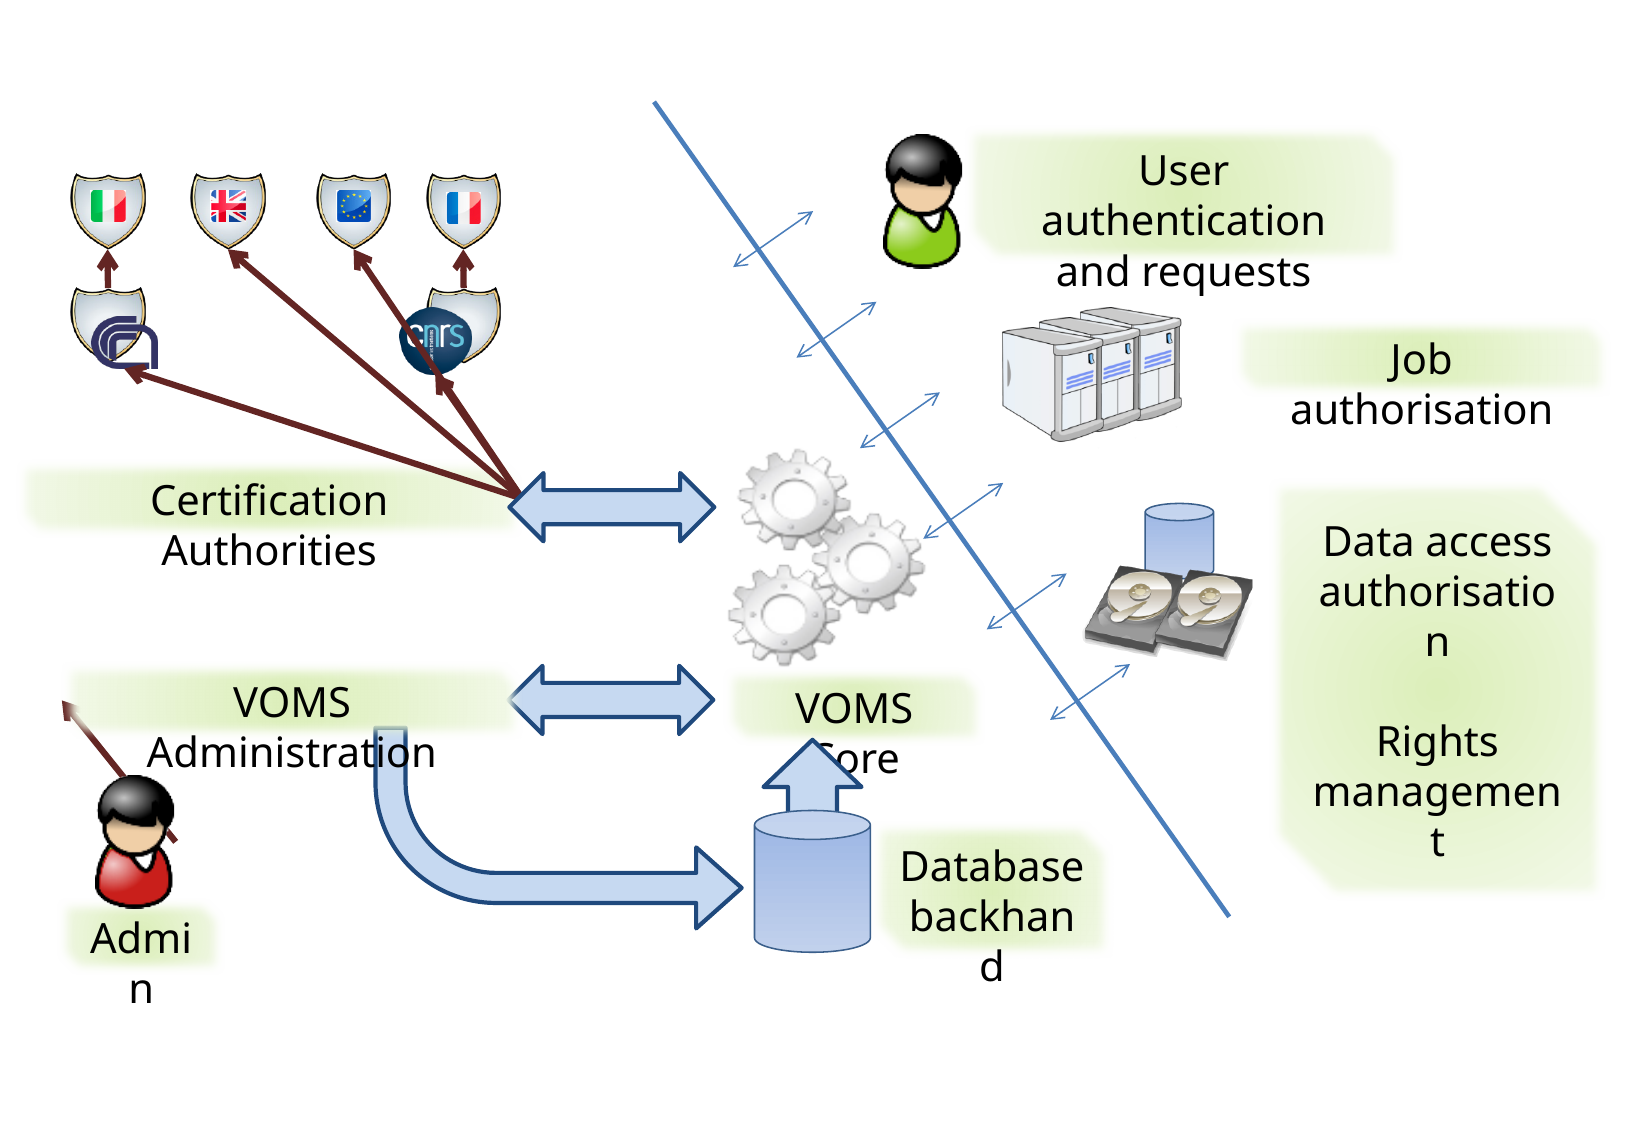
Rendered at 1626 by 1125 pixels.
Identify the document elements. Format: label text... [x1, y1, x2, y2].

text_box User authentication and requests [1235, 142, 1388, 248]
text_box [190, 173, 266, 250]
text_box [227, 249, 266, 460]
text_box Job authorisation [1250, 336, 1594, 380]
text_box [694, 925, 704, 931]
text_box Database backhand [891, 925, 1097, 941]
text_box [752, 925, 873, 955]
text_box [653, 101, 1230, 918]
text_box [996, 306, 1195, 449]
text_box Data access authorisation Rights management [1286, 496, 1589, 885]
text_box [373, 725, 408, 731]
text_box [654, 416, 1209, 515]
picture [398, 287, 502, 375]
text_box [373, 731, 648, 906]
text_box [70, 173, 146, 250]
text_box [425, 173, 501, 250]
text_box [516, 663, 648, 737]
text_box [510, 689, 517, 712]
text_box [1284, 494, 1592, 888]
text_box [316, 173, 392, 250]
text_box Admin [73, 915, 209, 959]
text_box Certification Authorities [34, 477, 506, 521]
picture [1075, 549, 1270, 672]
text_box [358, 373, 436, 460]
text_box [123, 368, 222, 460]
picture [95, 774, 176, 909]
picture [70, 287, 158, 369]
text_box VOMS Administration [79, 679, 510, 723]
picture [882, 134, 964, 269]
text_box [507, 471, 648, 544]
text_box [175, 739, 293, 843]
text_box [268, 249, 354, 460]
